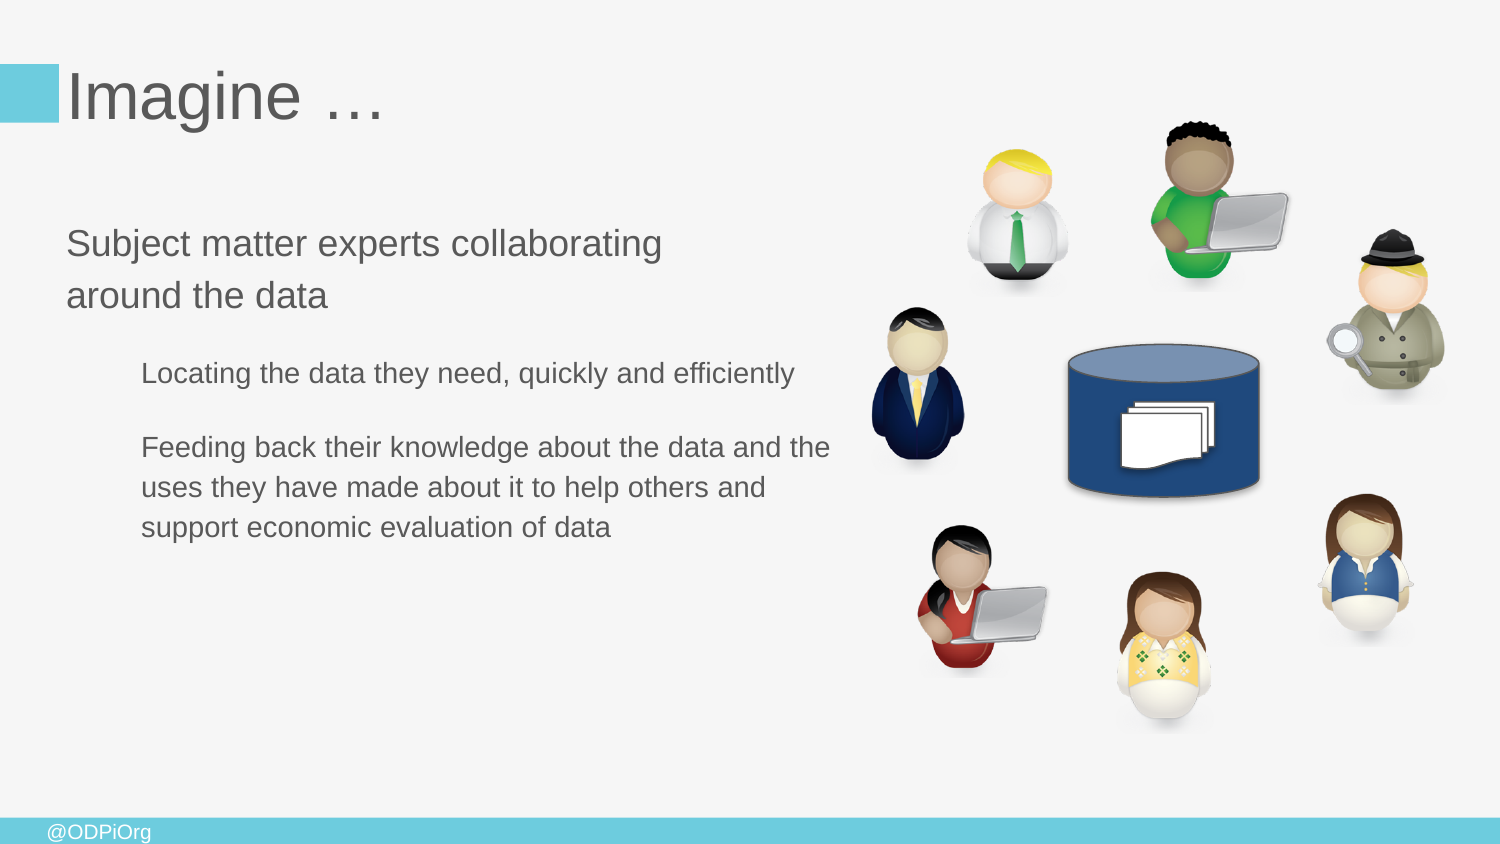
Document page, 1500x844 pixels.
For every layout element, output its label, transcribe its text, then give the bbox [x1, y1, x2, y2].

picture [905, 516, 1053, 678]
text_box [1068, 344, 1260, 498]
picture [1100, 557, 1230, 734]
picture [1302, 483, 1431, 647]
list Subject matter experts collaborating around the data Locating the data they need, quickly and efficiently Feeding back their knowledge about the data and the uses they have made about it to help others and support economic evaluation of data [51, 197, 858, 720]
picture [1315, 217, 1467, 405]
title Imagine … [51, 37, 1449, 131]
picture [1137, 105, 1300, 292]
picture [857, 137, 1087, 476]
